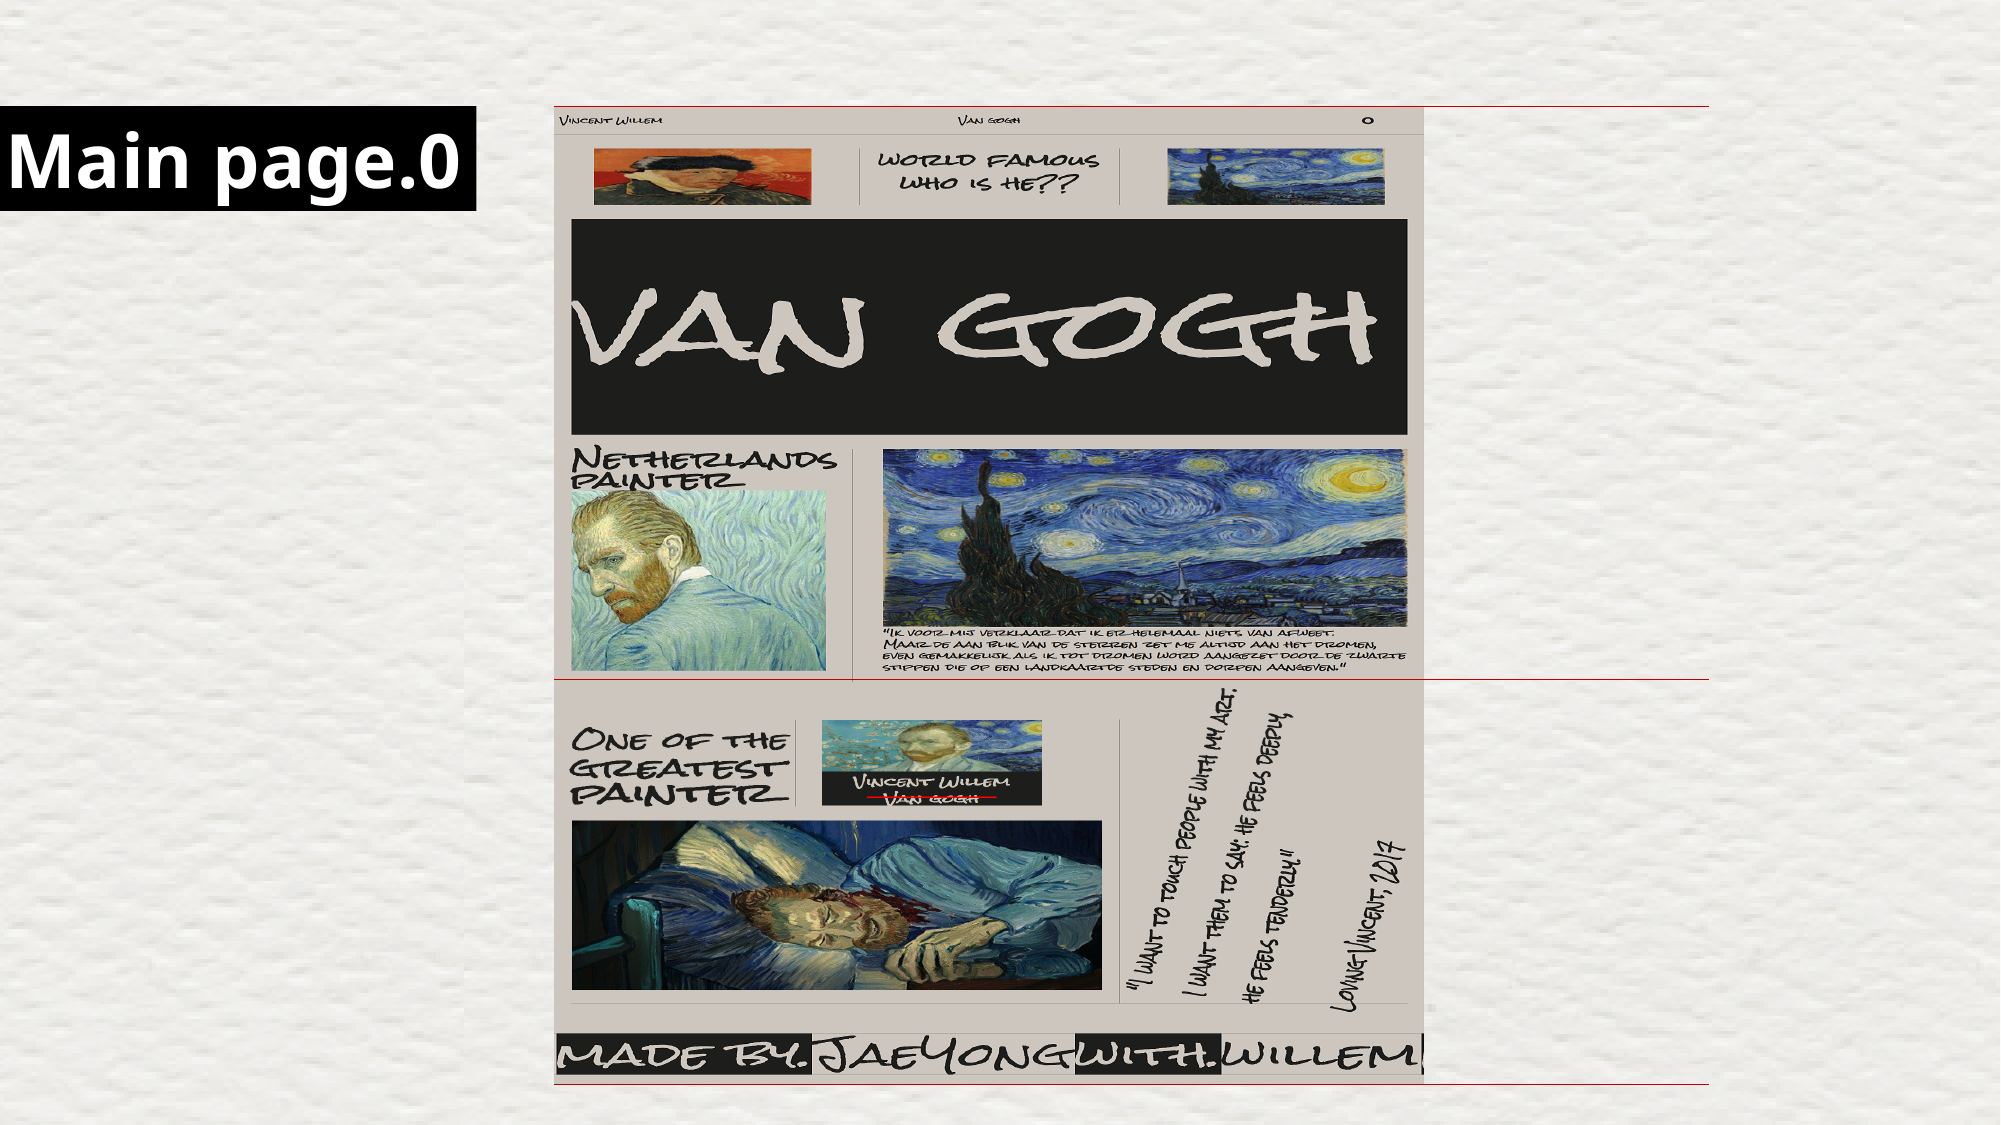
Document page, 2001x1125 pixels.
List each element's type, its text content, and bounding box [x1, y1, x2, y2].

text_box Main page.0 [0, 106, 477, 211]
picture [0, 0, 2001, 1125]
